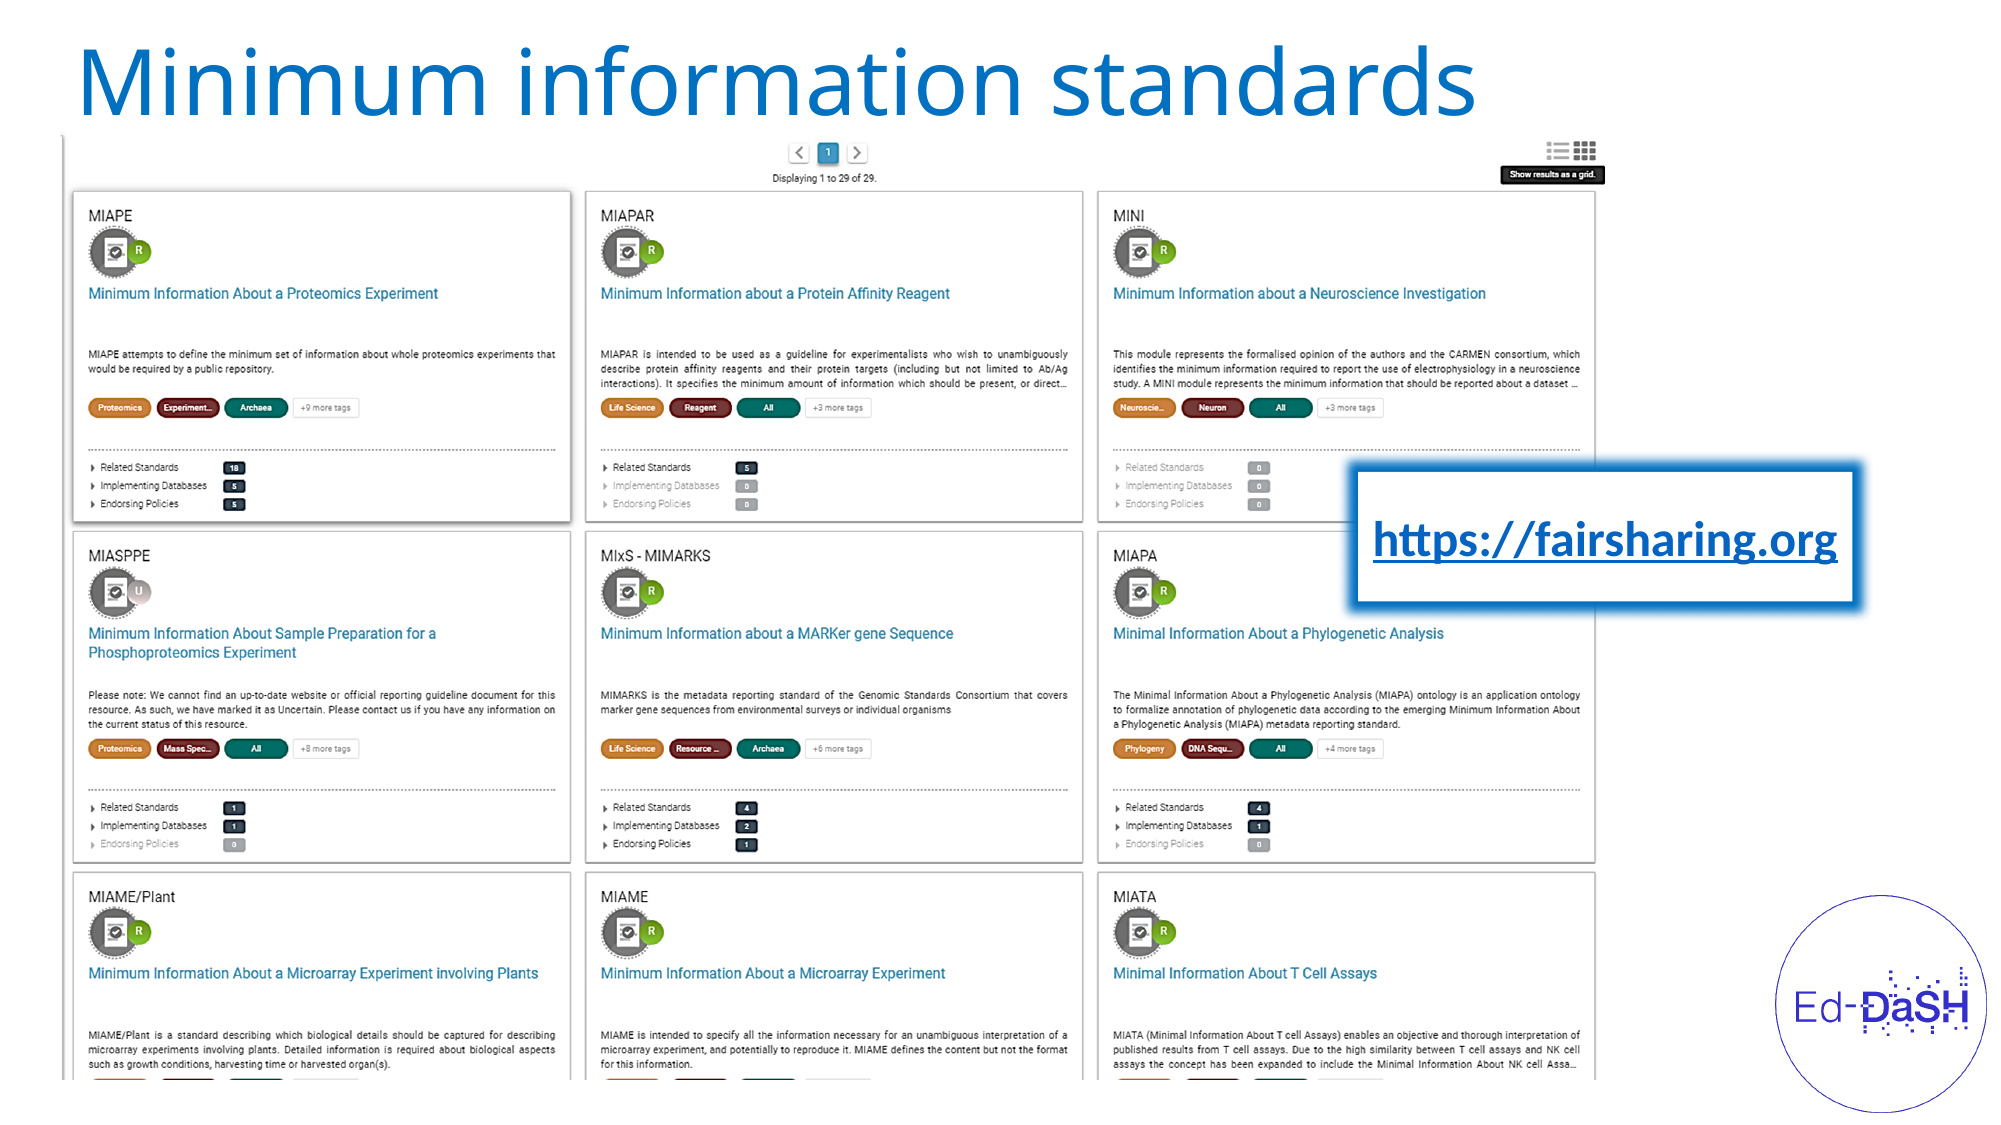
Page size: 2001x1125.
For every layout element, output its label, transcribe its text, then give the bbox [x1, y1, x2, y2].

title Minimum information standards [60, 0, 1786, 195]
picture [1775, 895, 1987, 1113]
picture [60, 126, 1606, 1080]
text_box https://fairsharing.org [1606, 471, 1853, 602]
